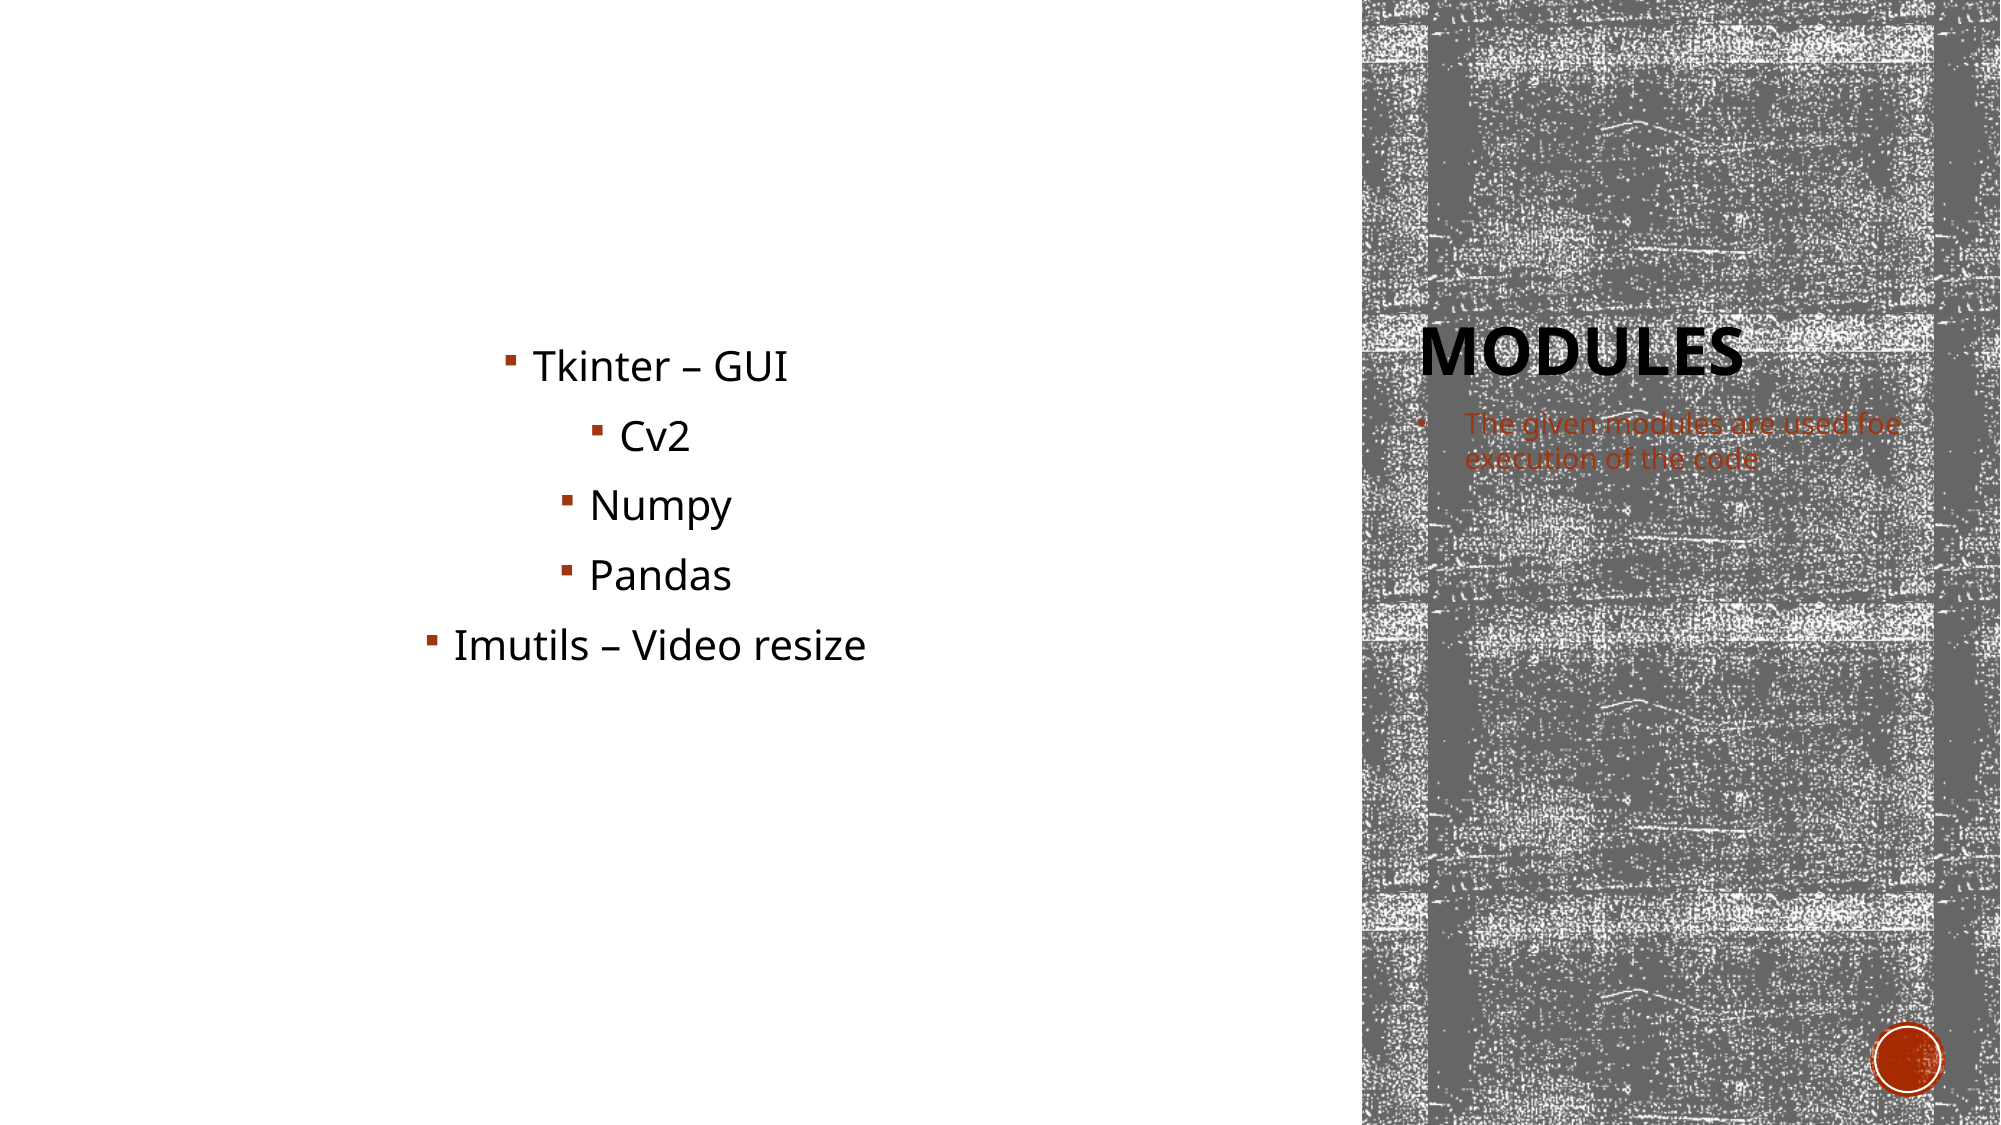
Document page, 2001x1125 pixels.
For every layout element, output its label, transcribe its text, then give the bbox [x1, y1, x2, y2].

list Tkinter – GUI Cv2 Numpy Pandas Imutils – Video resize [240, 337, 1051, 788]
list The given modules are used foe execution of the code [1402, 397, 1928, 938]
title Modules [1402, 112, 1928, 397]
